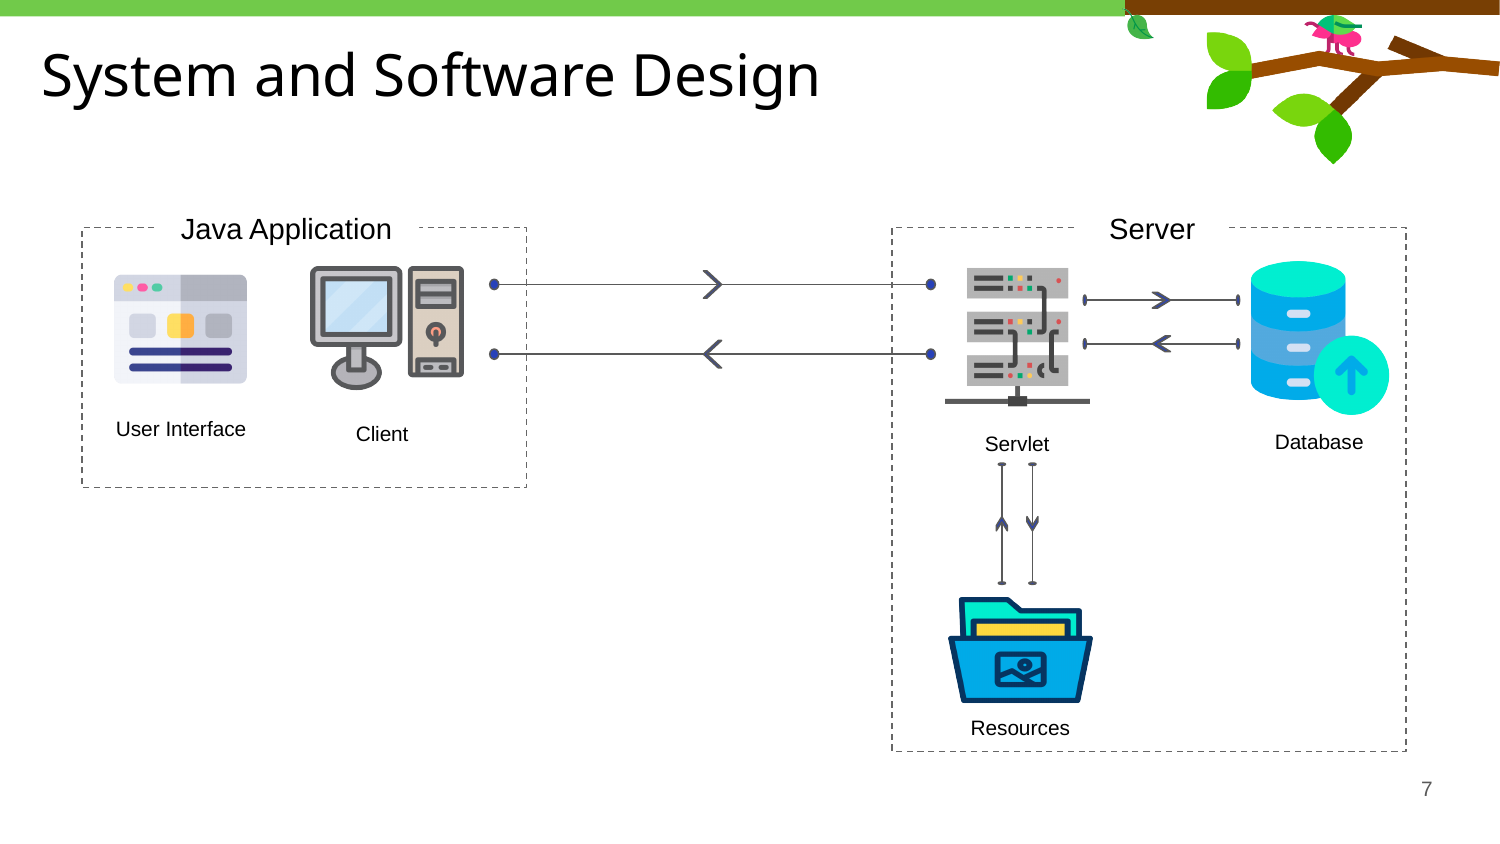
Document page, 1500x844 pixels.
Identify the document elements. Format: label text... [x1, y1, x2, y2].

text_box [82, 227, 154, 255]
text_box Java Application [154, 195, 420, 251]
picture [1121, 7, 1155, 41]
slide_number ‹#› [1357, 756, 1448, 821]
title System and Software Design [26, 23, 1424, 117]
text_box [86, 252, 1414, 746]
text_box [892, 227, 1407, 251]
text_box [420, 227, 527, 251]
text_box [0, 0, 1125, 17]
picture [1206, 9, 1500, 227]
text_box Server [1076, 195, 1229, 242]
